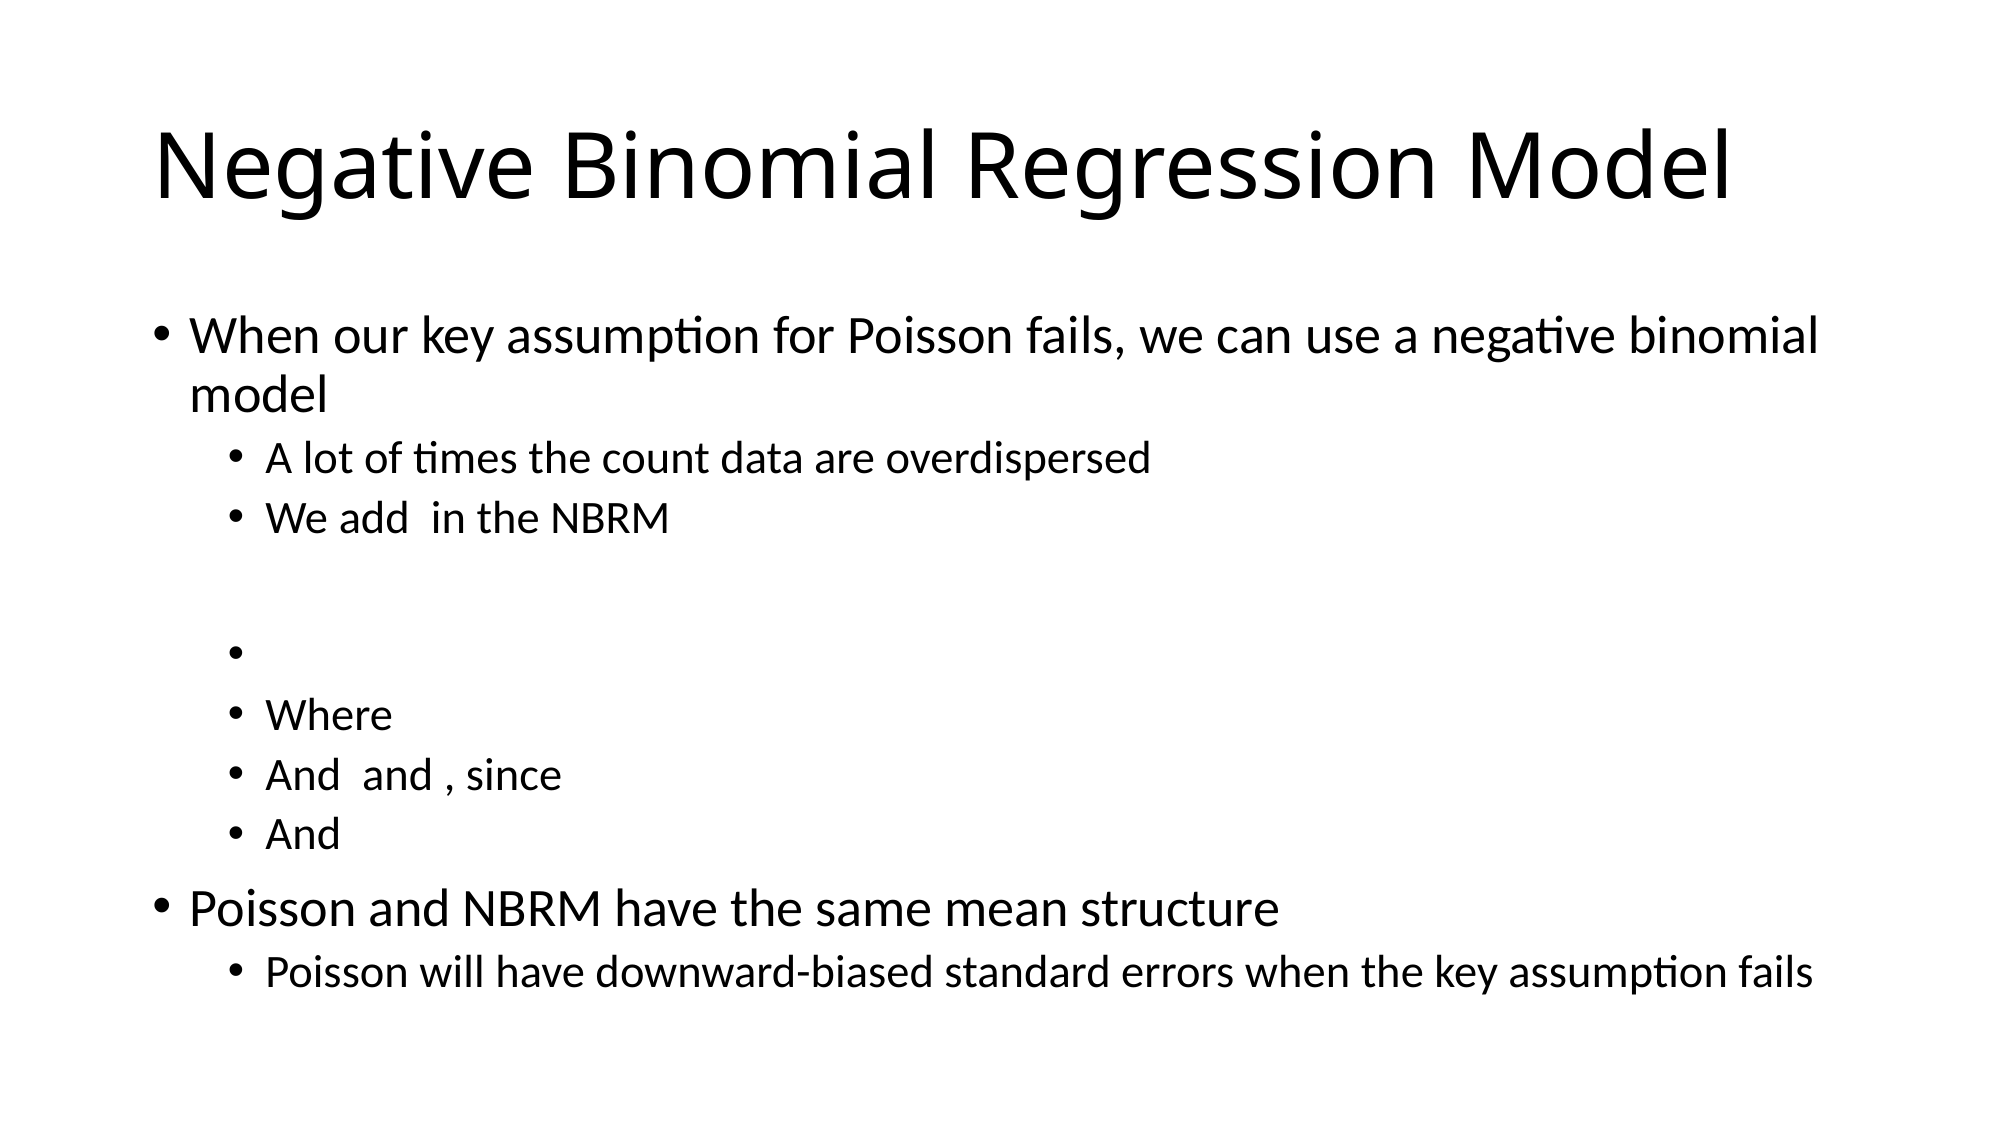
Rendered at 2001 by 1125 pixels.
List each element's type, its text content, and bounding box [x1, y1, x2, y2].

title Negative Binomial Regression Model [137, 59, 1863, 278]
